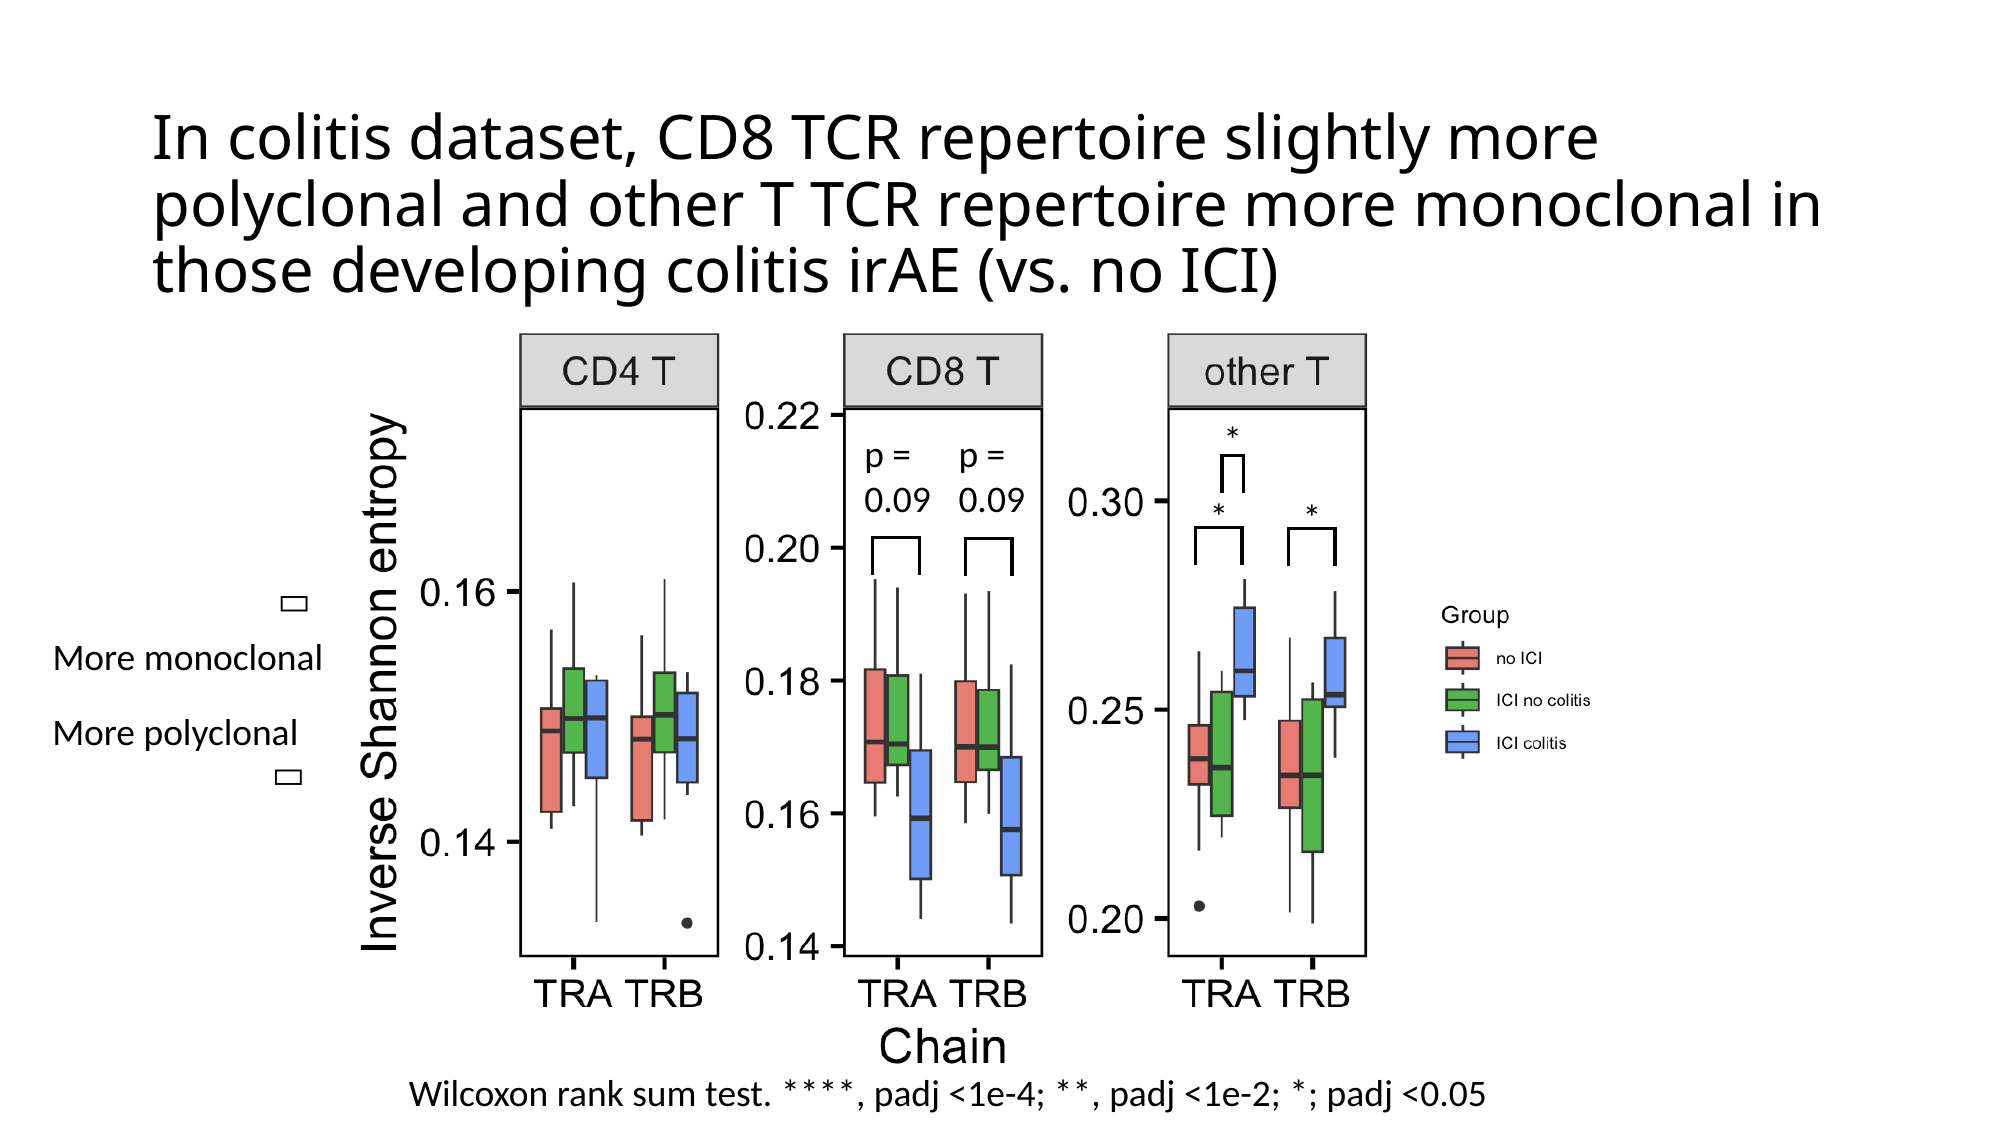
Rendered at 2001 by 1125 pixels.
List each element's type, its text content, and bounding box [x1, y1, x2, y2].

text_box More polyclonal [37, 700, 314, 761]
title In colitis dataset, CD8 TCR repertoire slightly more polyclonal and other T TCR repertoire more monoclonal in those developing colitis irAE (vs. no ICI) [137, 97, 1863, 315]
text_box Wilcoxon rank sum test. ****, padj <1e-4; **, padj <1e-2; *; padj <0.05 [394, 1077, 1503, 1122]
text_box  [260, 752, 321, 928]
picture [339, 314, 1615, 1077]
text_box  [262, 455, 323, 625]
text_box More monoclonal [37, 625, 339, 686]
